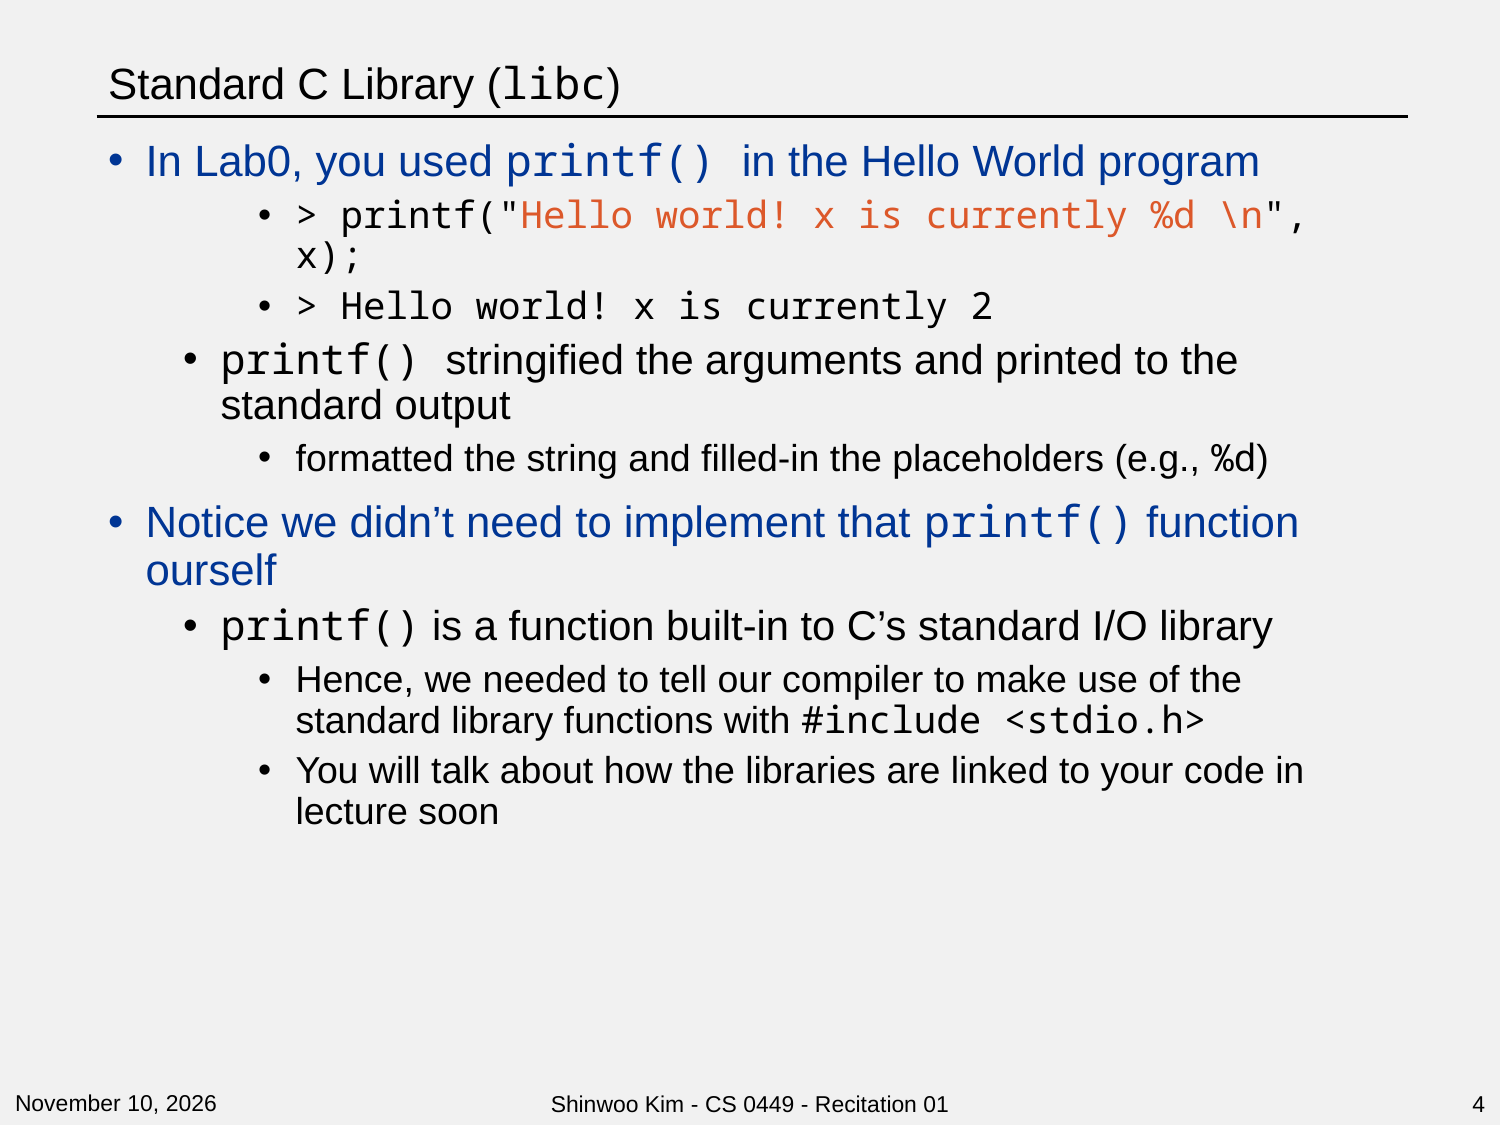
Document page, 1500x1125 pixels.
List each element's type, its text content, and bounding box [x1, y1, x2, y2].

footer Shinwoo Kim - CS 0449 - Recitation 01 [496, 1065, 1004, 1125]
title Standard C Library (libc) [93, 4, 1407, 117]
slide_number 4 [1162, 1065, 1500, 1125]
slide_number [0, 1063, 338, 1124]
list In Lab0, you used printf() in the Hello World program > printf("Hello world! x is currently %d \n", x); > Hello world! x is currently 2 printf() stringified the arguments and printed to the standard output formatted the string and filled-in the placeholders (e.g., %d) Notice we didn’t need to implement that printf() function ourself printf() is a function built-in to C’s standard I/O library Hence, we needed to tell our compiler to make use of the standard library functions with #include <stdio.h> You will talk about how the libraries are linked to your code in lecture soon [93, 131, 1408, 1009]
